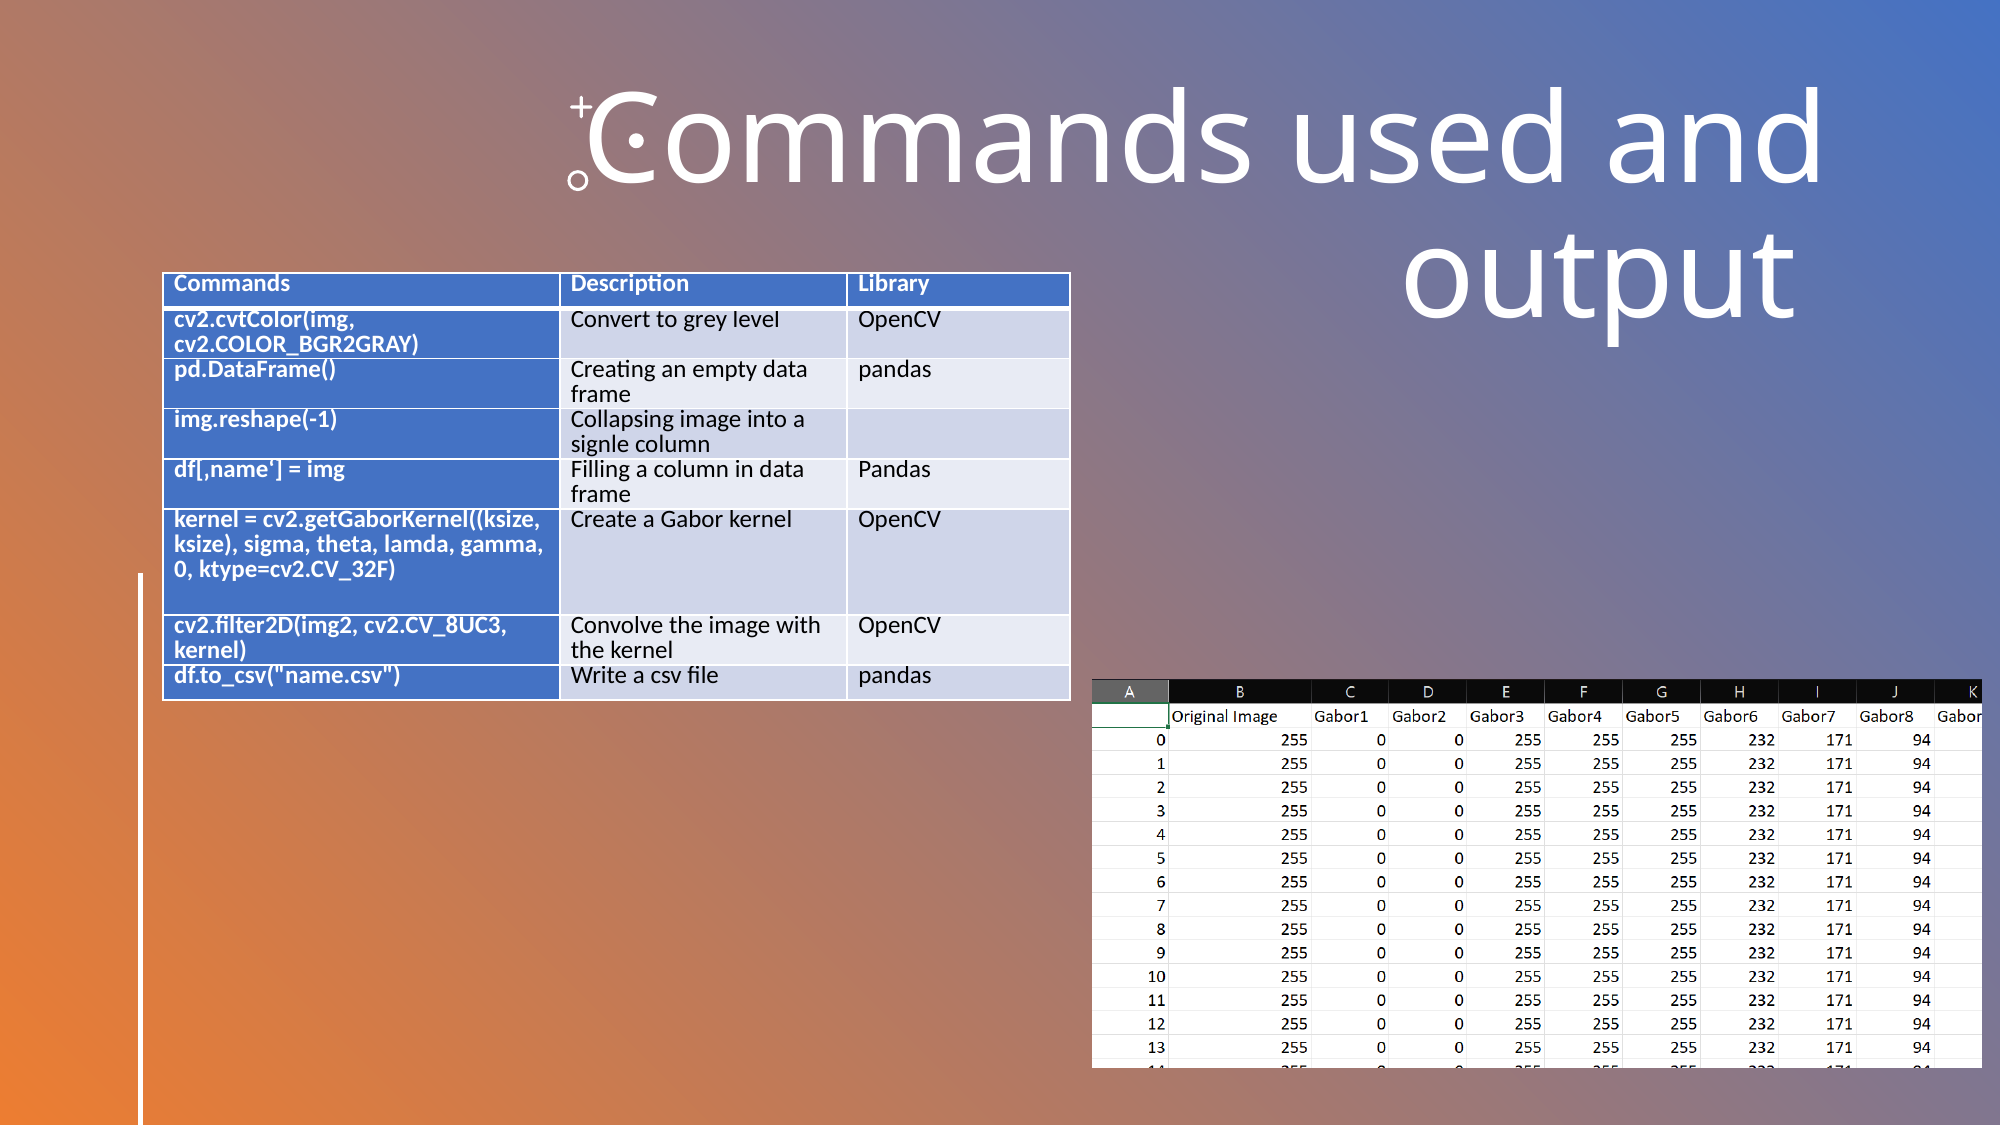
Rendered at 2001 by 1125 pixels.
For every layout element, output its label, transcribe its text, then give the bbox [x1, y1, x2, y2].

table_cell OpenCV [848, 616, 1069, 664]
table_cell Filling a column in data frame [561, 460, 846, 508]
table_cell Convolve the image with the kernel [561, 616, 846, 664]
text_box [567, 170, 589, 192]
table_cell df.to_csv("name.csv") [164, 666, 559, 699]
title Commands used and output [137, 67, 1845, 751]
table_header Commands [164, 274, 559, 306]
table_cell df[‚name‘] = img [164, 460, 559, 508]
table_cell Collapsing image into a signle column [561, 409, 846, 458]
table_cell OpenCV [848, 311, 1069, 358]
text_box [569, 95, 593, 119]
table_cell [848, 409, 1069, 458]
table_header Description [561, 274, 846, 306]
table_cell kernel = cv2.getGaborKernel((ksize, ksize), sigma, theta, lamda, gamma, 0, ktype=cv2.CV_32F) [164, 510, 559, 614]
table_cell pandas [848, 666, 1069, 699]
table_cell cv2.filter2D(img2, cv2.CV_8UC3, kernel) [164, 616, 559, 664]
table_cell pandas [848, 359, 1069, 408]
table_cell Write a csv file [561, 666, 846, 699]
text_box [628, 133, 644, 149]
table_cell img.reshape(-1) [164, 409, 559, 458]
table_cell cv2.cvtColor(img, cv2.COLOR_BGR2GRAY) [164, 311, 559, 358]
table_cell Convert to grey level [561, 311, 846, 358]
table_cell OpenCV [848, 510, 1069, 614]
table_cell Pandas [848, 460, 1069, 508]
picture [1092, 679, 1982, 1068]
table_header Library [848, 274, 1069, 306]
table_cell pd.DataFrame() [164, 359, 559, 408]
table_cell Creating an empty data frame [561, 359, 846, 408]
text_box [0, 0, 2000, 1125]
table_cell Create a Gabor kernel [561, 510, 846, 614]
